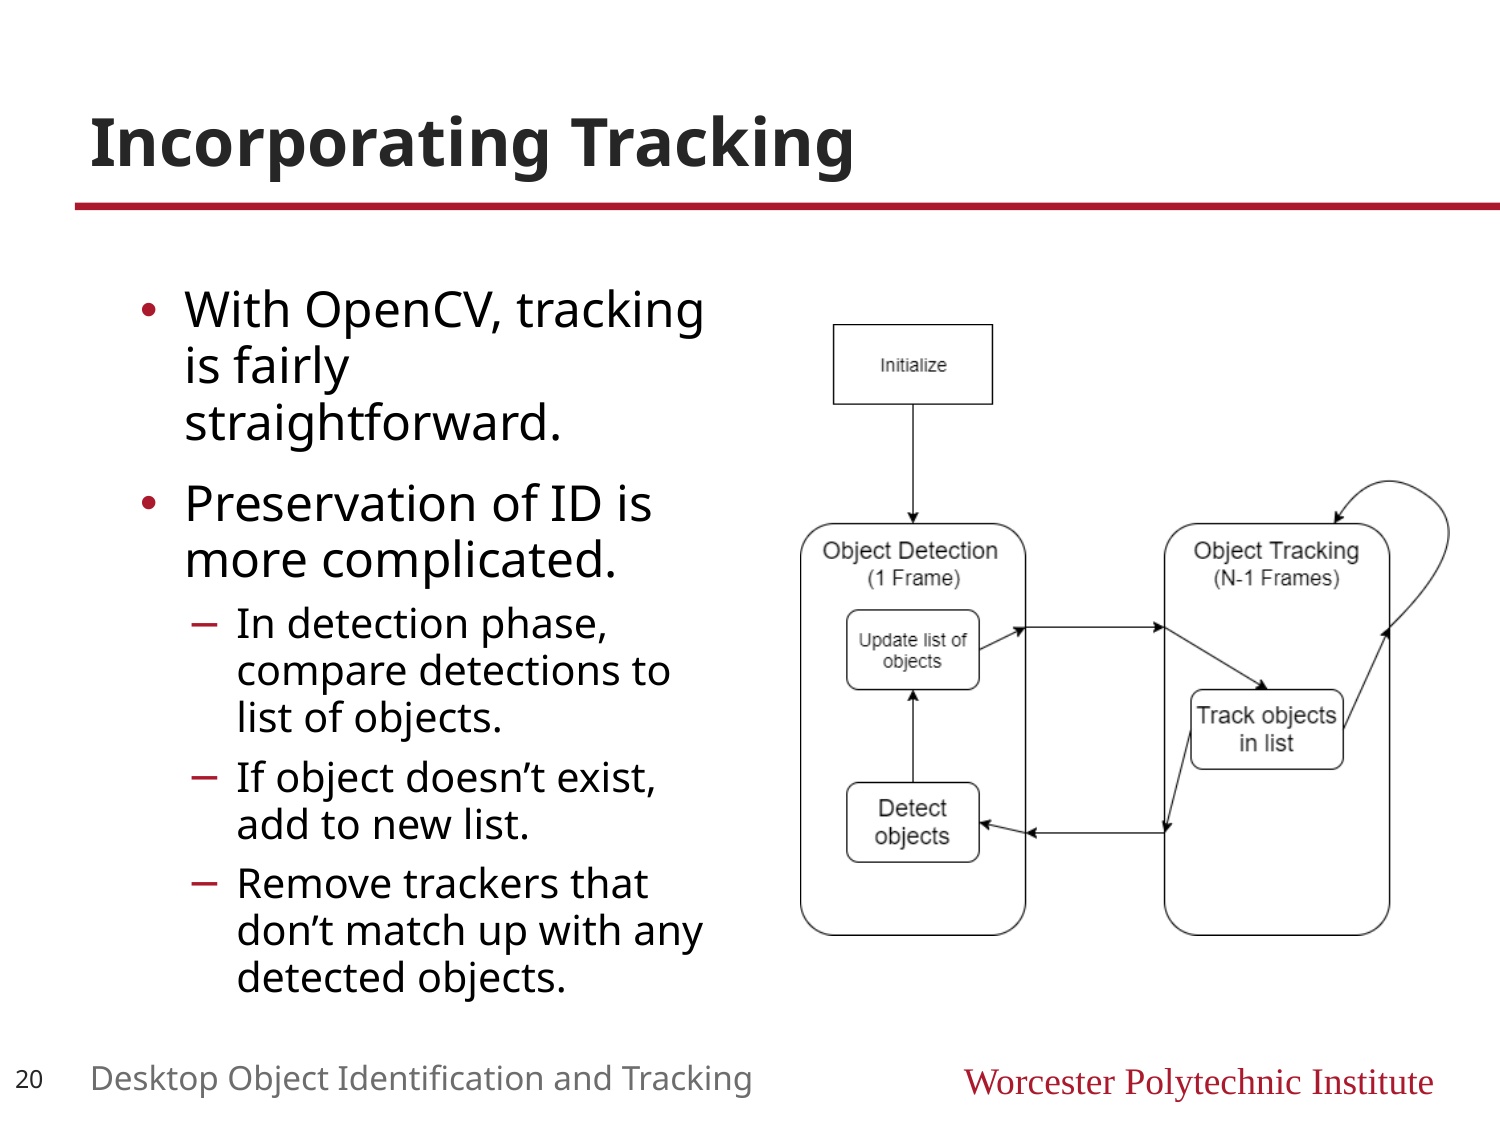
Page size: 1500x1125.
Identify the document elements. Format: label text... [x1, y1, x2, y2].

title Incorporating Tracking [75, 56, 1425, 188]
footer Desktop Object Identification and Tracking [75, 1050, 913, 1100]
slide_number 20 [0, 1047, 75, 1113]
picture [799, 324, 1451, 936]
list With OpenCV, tracking is fairly straightforward. Preservation of ID is more complicated. In detection phase, compare detections to list of objects. If object doesn’t exist, add to new list. Remove trackers that don’t match up with any detected objects. [125, 275, 725, 1013]
